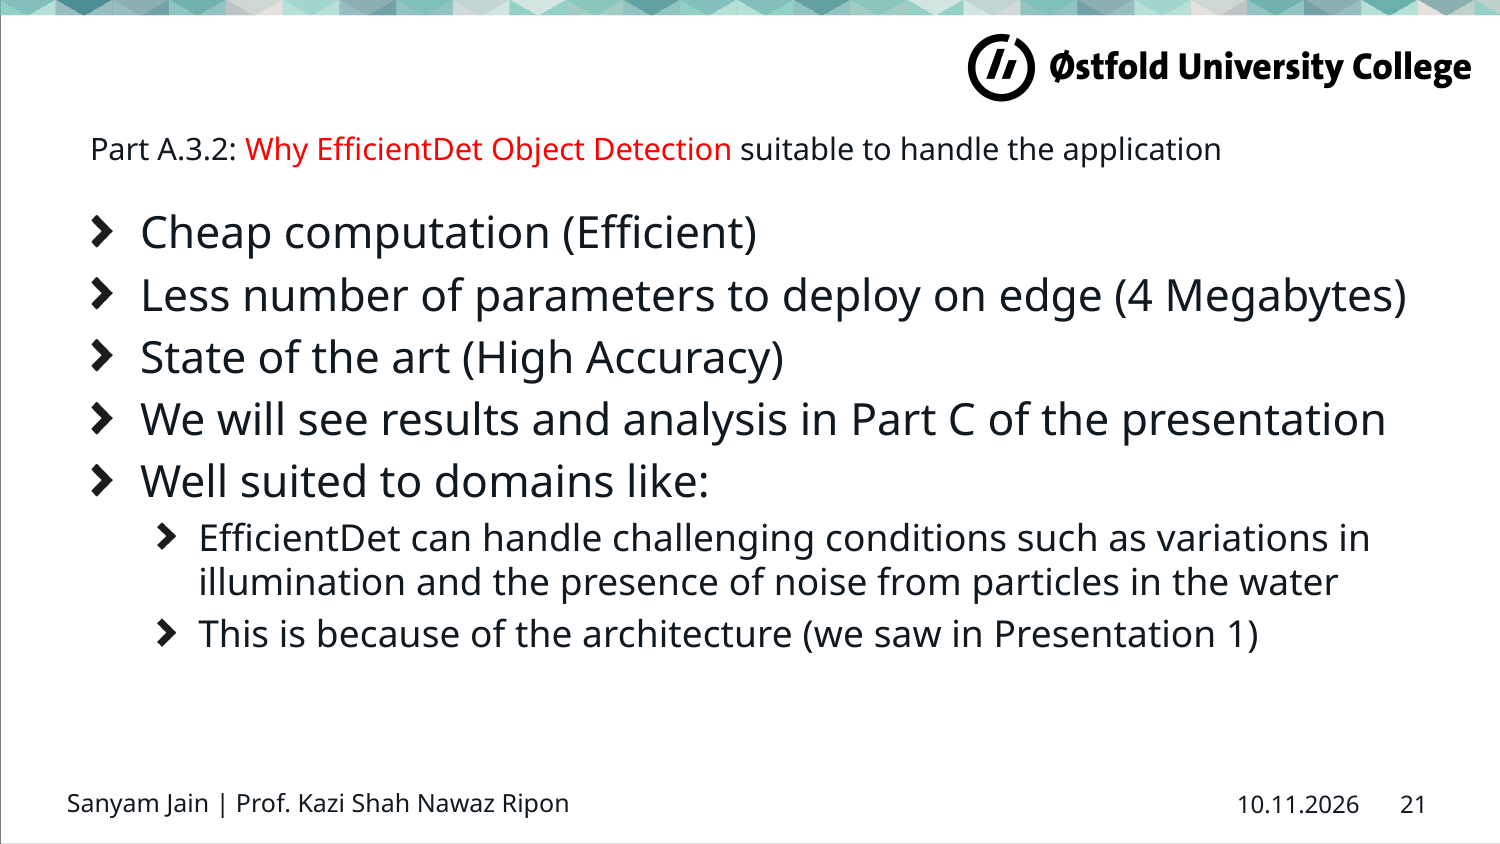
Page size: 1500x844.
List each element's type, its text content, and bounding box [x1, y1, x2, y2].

picture [0, 0, 1500, 844]
title Part A.3.2: Why EfficientDet Object Detection suitable to handle the application [75, 110, 1425, 186]
list Cheap computation (Efficient) Less number of parameters to deploy on edge (4 Megabytes) State of the art (High Accuracy) We will see results and analysis in Part C of the presentation Well suited to domains like: EfficientDet can handle challenging conditions such as variations in illumination and the presence of noise from particles in the water This is because of the architecture (we saw in Presentation 1) [75, 196, 1425, 754]
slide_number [1098, 782, 1375, 828]
footer Sanyam Jain | Prof. Kazi Shah Nawaz Ripon [51, 782, 1025, 827]
slide_number 21 [1374, 782, 1443, 827]
